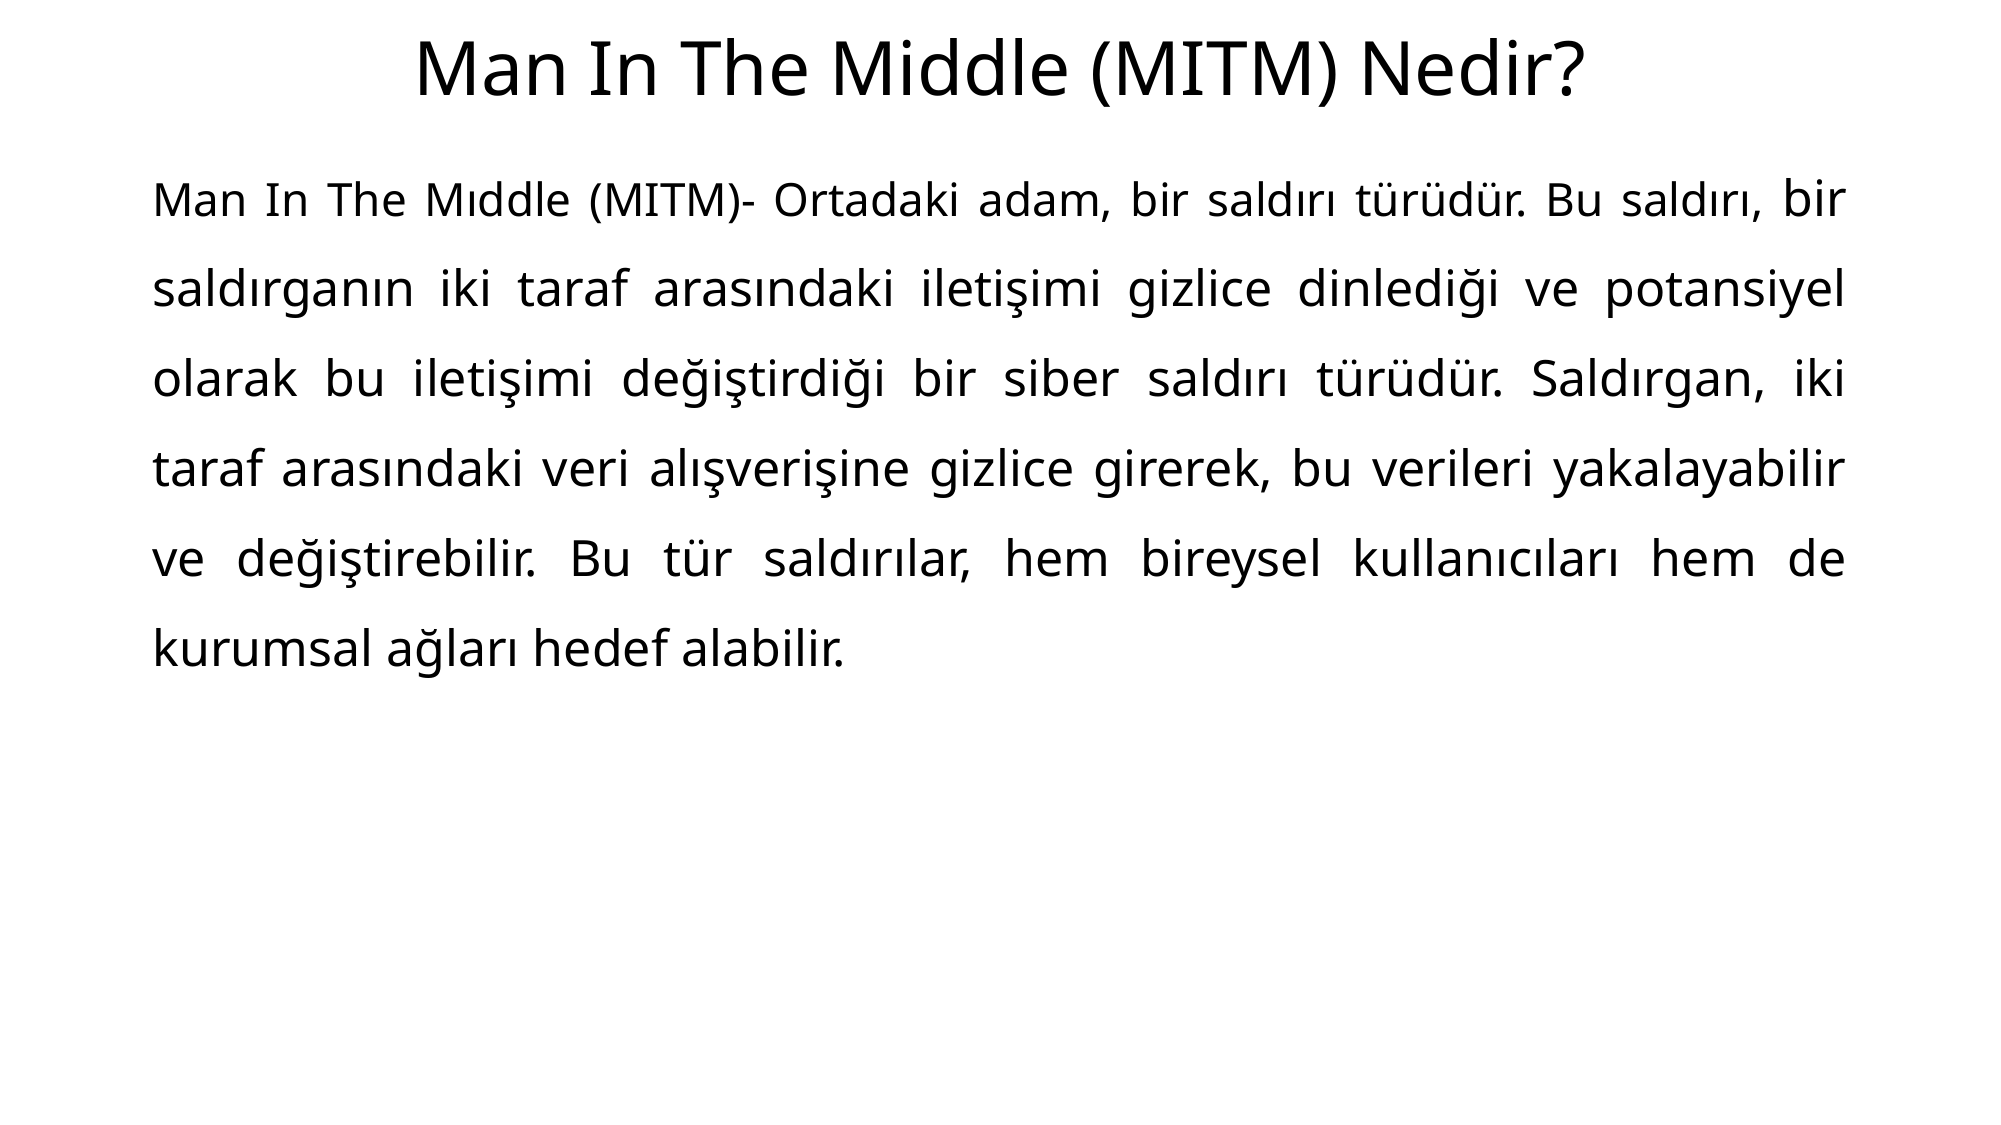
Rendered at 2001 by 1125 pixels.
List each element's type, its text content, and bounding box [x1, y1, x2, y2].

title Man In The Middle (MITM) Nedir? [137, 18, 1863, 112]
list Man In The Mıddle (MITM)- Ortadaki adam, bir saldırı türüdür. Bu saldırı, bir saldırganın iki taraf arasındaki iletişimi gizlice dinlediği ve potansiyel olarak bu iletişimi değiştirdiği bir siber saldırı türüdür. Saldırgan, iki taraf arasındaki veri alışverişine gizlice girerek, bu verileri yakalayabilir ve değiştirebilir. Bu tür saldırılar, hem bireysel kullanıcıları hem de kurumsal ağları hedef alabilir. [137, 129, 1863, 1014]
